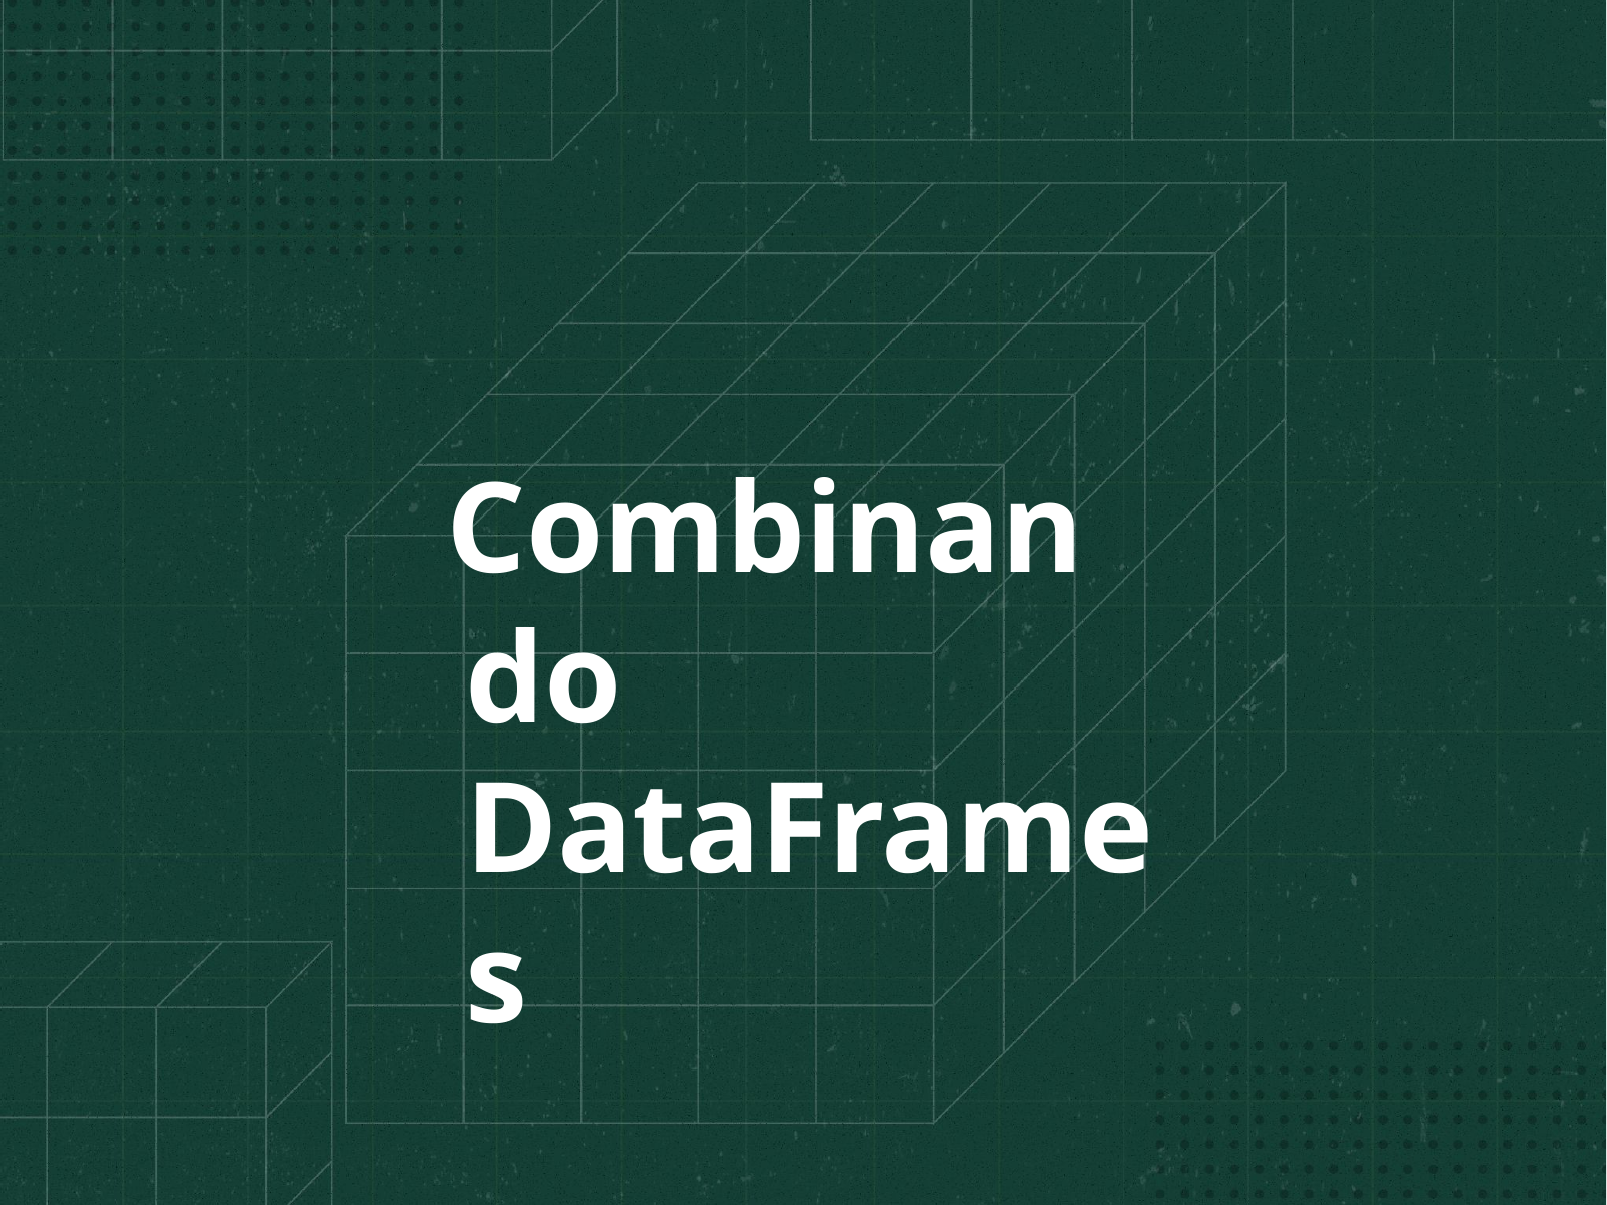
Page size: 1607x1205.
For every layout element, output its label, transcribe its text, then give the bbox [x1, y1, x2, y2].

title Combinando DataFrames [444, 445, 1161, 1048]
picture [0, 0, 1607, 1205]
